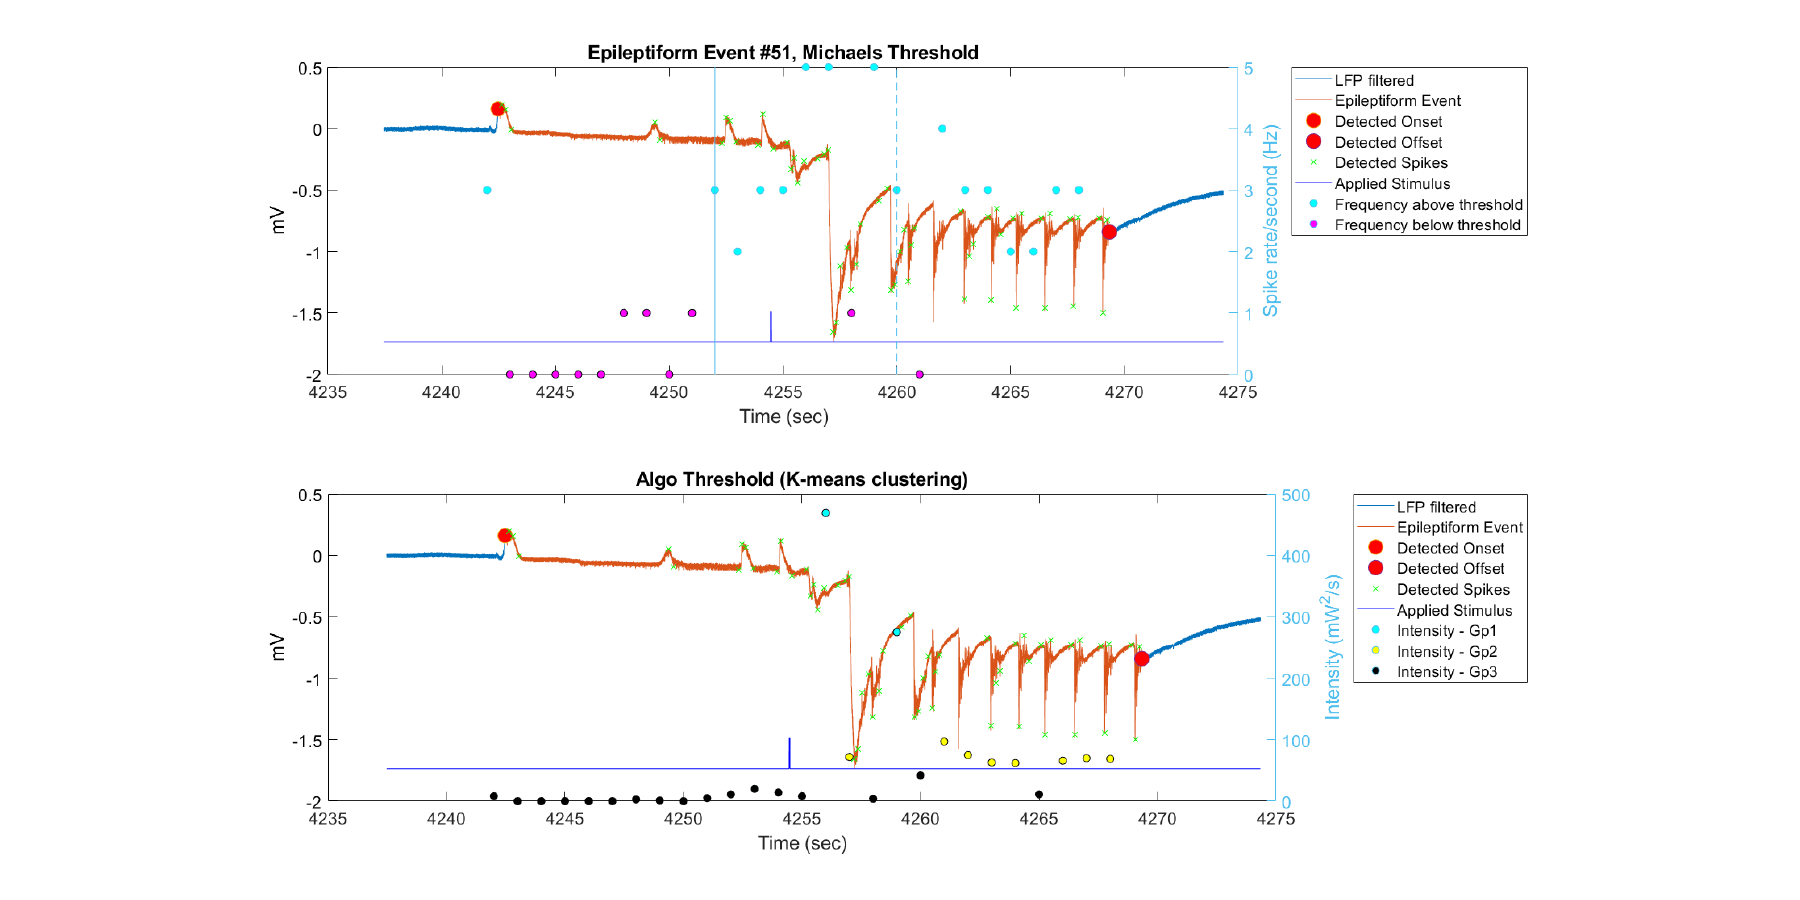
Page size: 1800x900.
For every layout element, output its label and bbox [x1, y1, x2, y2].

picture [126, 0, 1674, 900]
